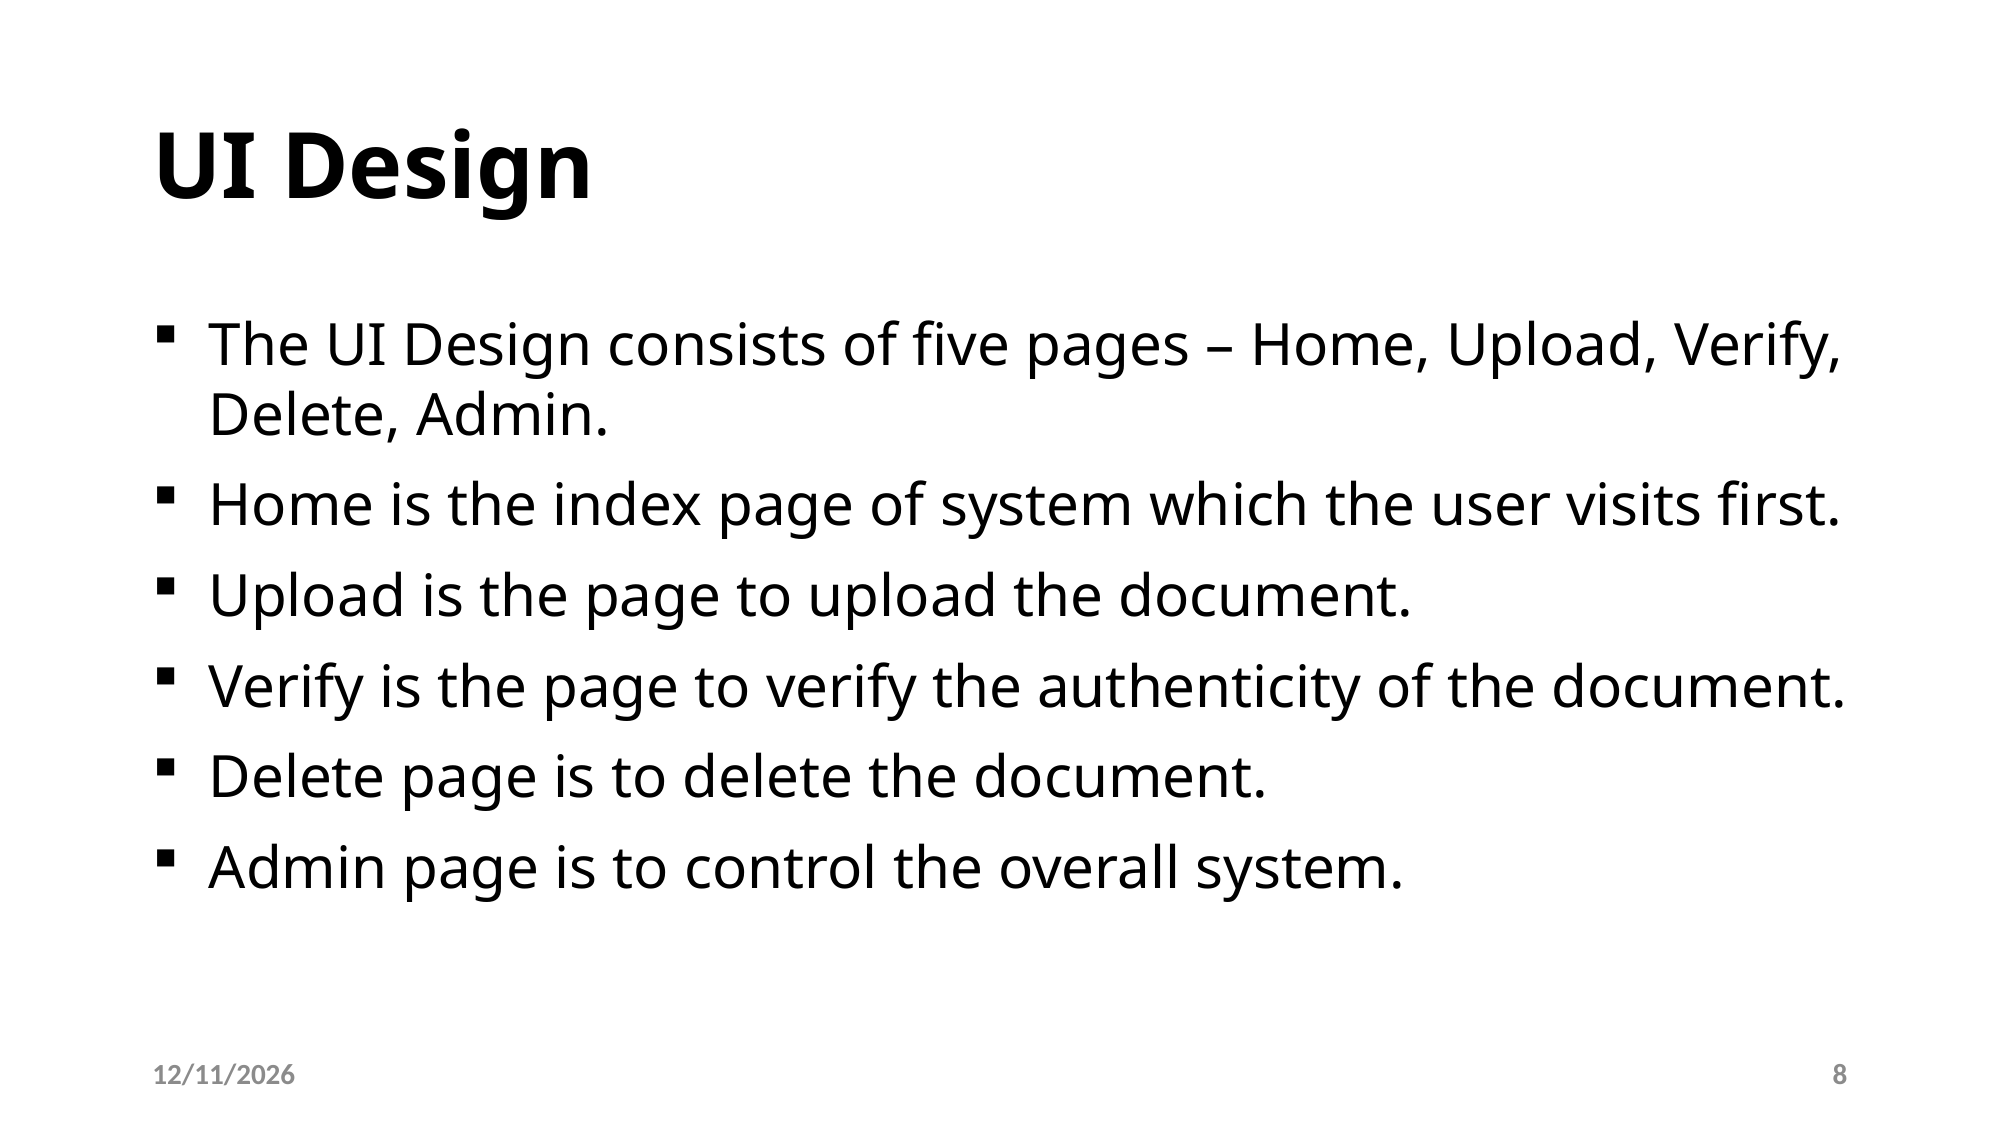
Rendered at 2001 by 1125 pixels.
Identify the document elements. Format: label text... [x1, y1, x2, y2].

slide_number 8 [1412, 1042, 1863, 1103]
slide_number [137, 1042, 588, 1103]
title UI Design [137, 59, 1863, 278]
list The UI Design consists of five pages – Home, Upload, Verify, Delete, Admin. Home is the index page of system which the user visits first. Upload is the page to upload the document. Verify is the page to verify the authenticity of the document. Delete page is to delete the document. Admin page is to control the overall system. [137, 299, 1863, 1014]
